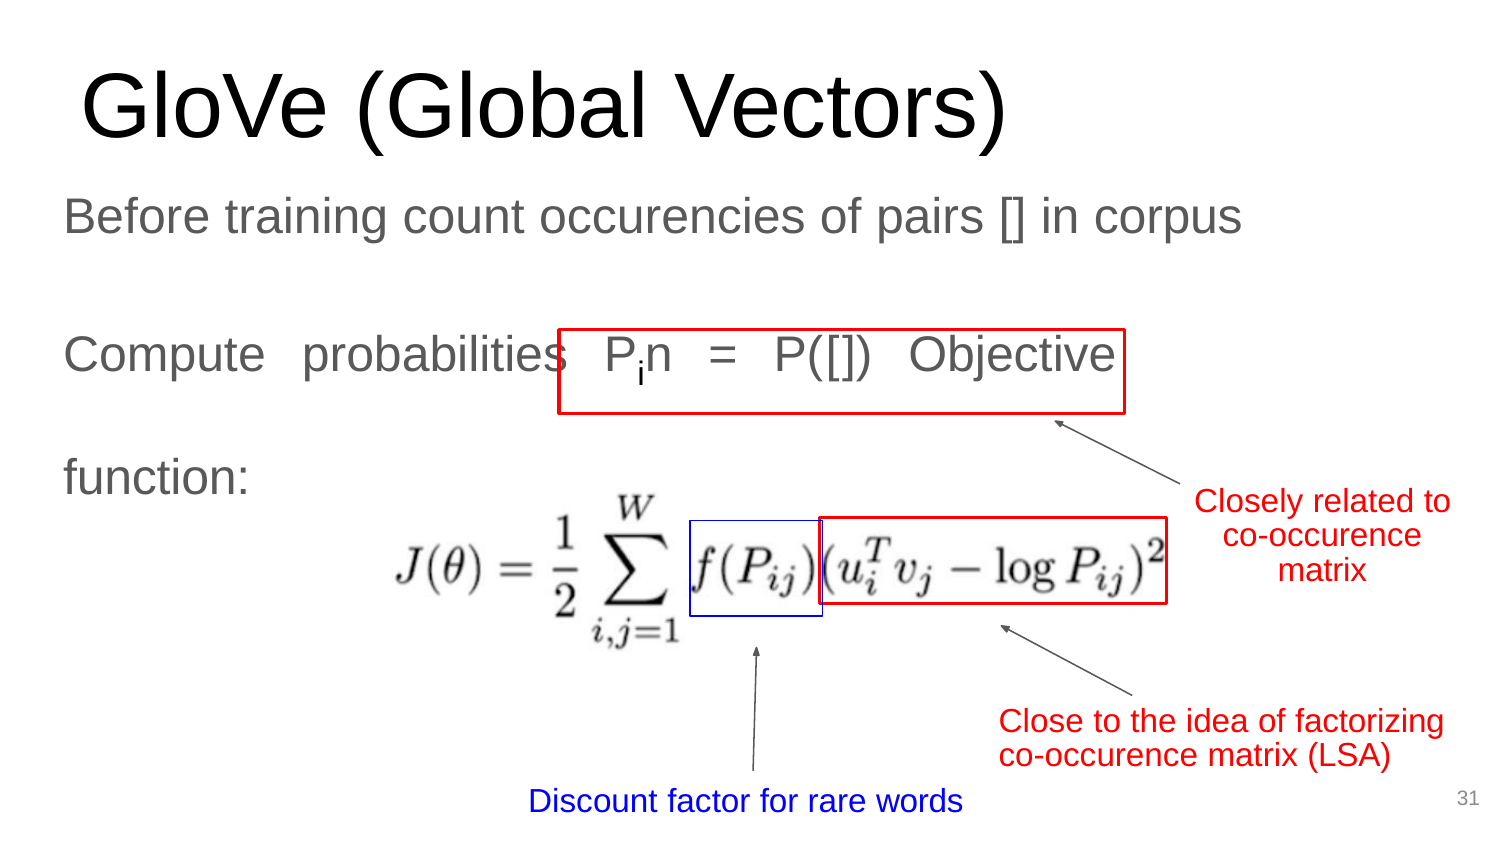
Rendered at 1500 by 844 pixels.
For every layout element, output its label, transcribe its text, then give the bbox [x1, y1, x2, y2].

text_box [559, 329, 1125, 414]
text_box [389, 486, 1169, 772]
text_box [1054, 419, 1182, 485]
slide_number 31 [1389, 764, 1480, 830]
text_box Closely related to co-occurence matrix [1188, 480, 1456, 588]
title GloVe (Global Vectors) [58, 0, 1235, 187]
text_box Close to the idea of factorizing co-occurence matrix (LSA) Discount factor for rare words [526, 700, 1493, 820]
